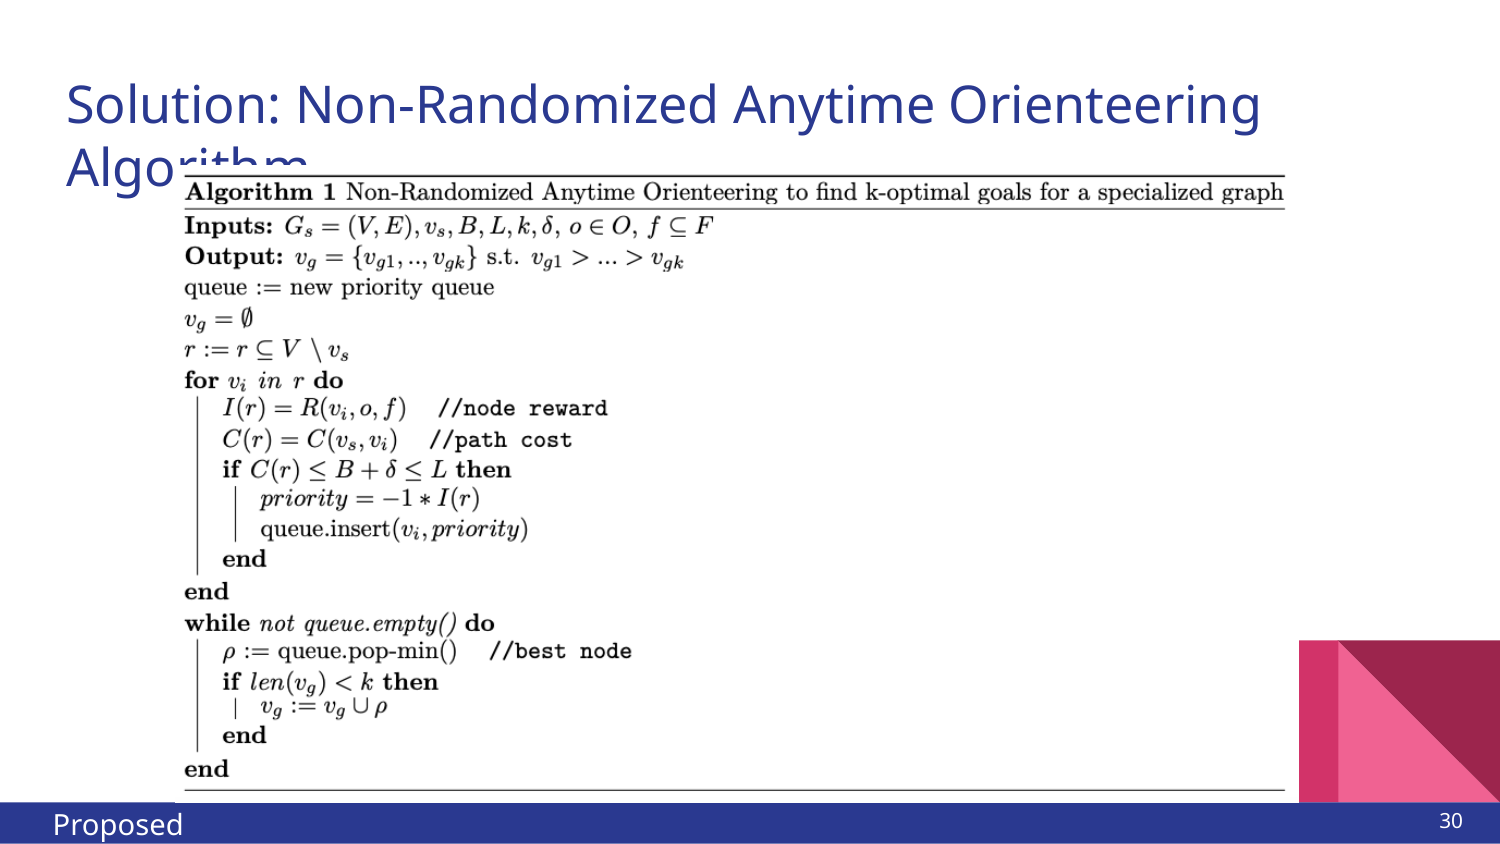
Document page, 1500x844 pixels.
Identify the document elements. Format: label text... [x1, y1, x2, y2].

slide_number ‹#› [1387, 789, 1478, 844]
title Solution: Non-Randomized Anytime Orienteering Algorithm [51, 56, 1449, 157]
picture [175, 164, 1299, 803]
text_box Proposed Methodologies [37, 790, 397, 844]
